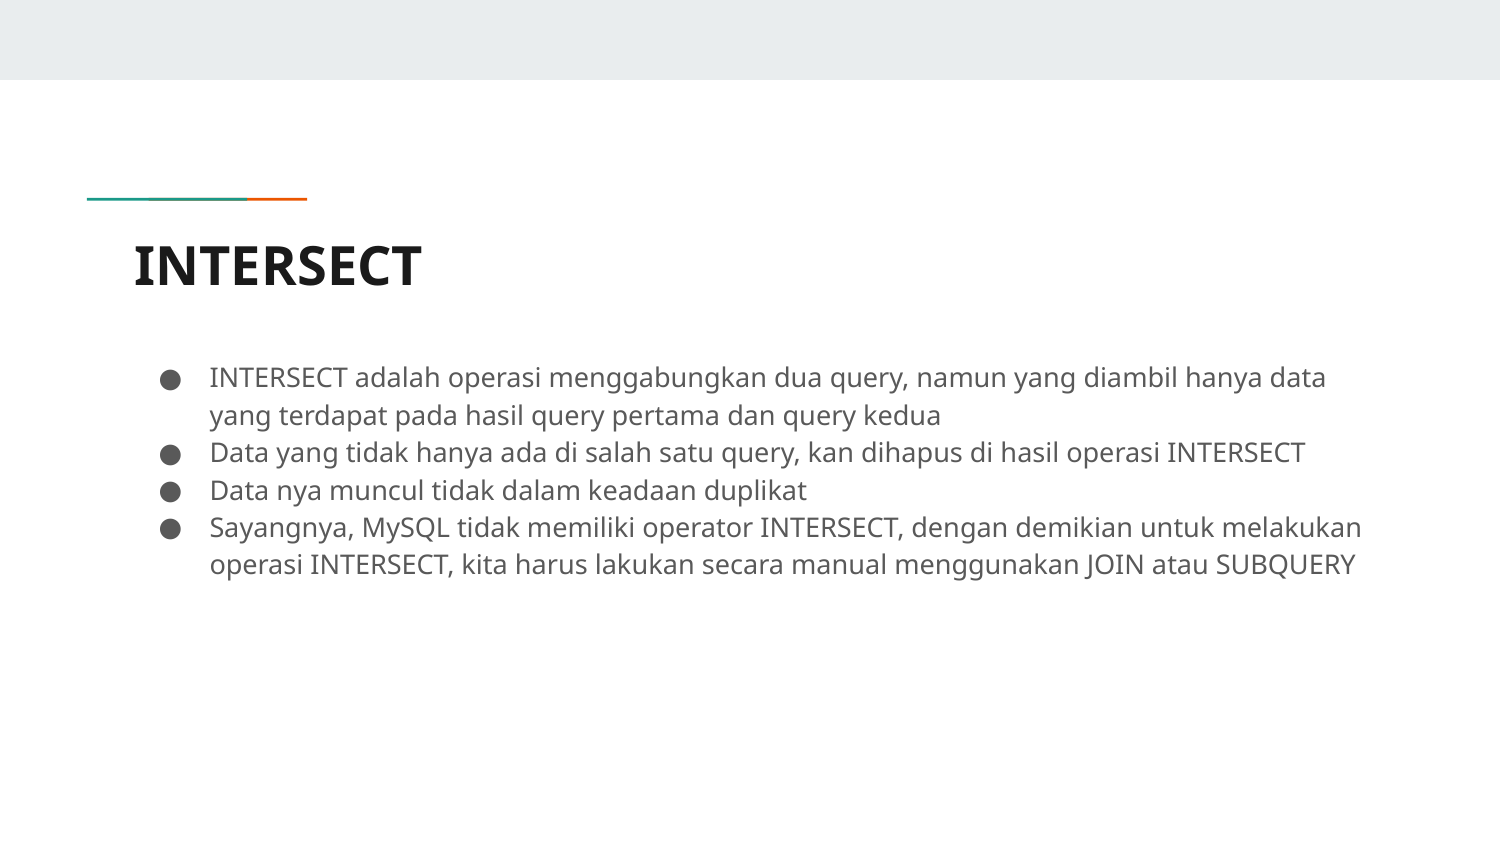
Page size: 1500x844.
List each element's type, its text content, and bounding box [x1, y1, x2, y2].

title INTERSECT [119, 216, 1381, 305]
list INTERSECT adalah operasi menggabungkan dua query, namun yang diambil hanya data yang terdapat pada hasil query pertama dan query kedua Data yang tidak hanya ada di salah satu query, kan dihapus di hasil operasi INTERSECT Data nya muncul tidak dalam keadaan duplikat Sayangnya, MySQL tidak memiliki operator INTERSECT, dengan demikian untuk melakukan operasi INTERSECT, kita harus lakukan secara manual menggunakan JOIN atau SUBQUERY [119, 341, 1381, 712]
